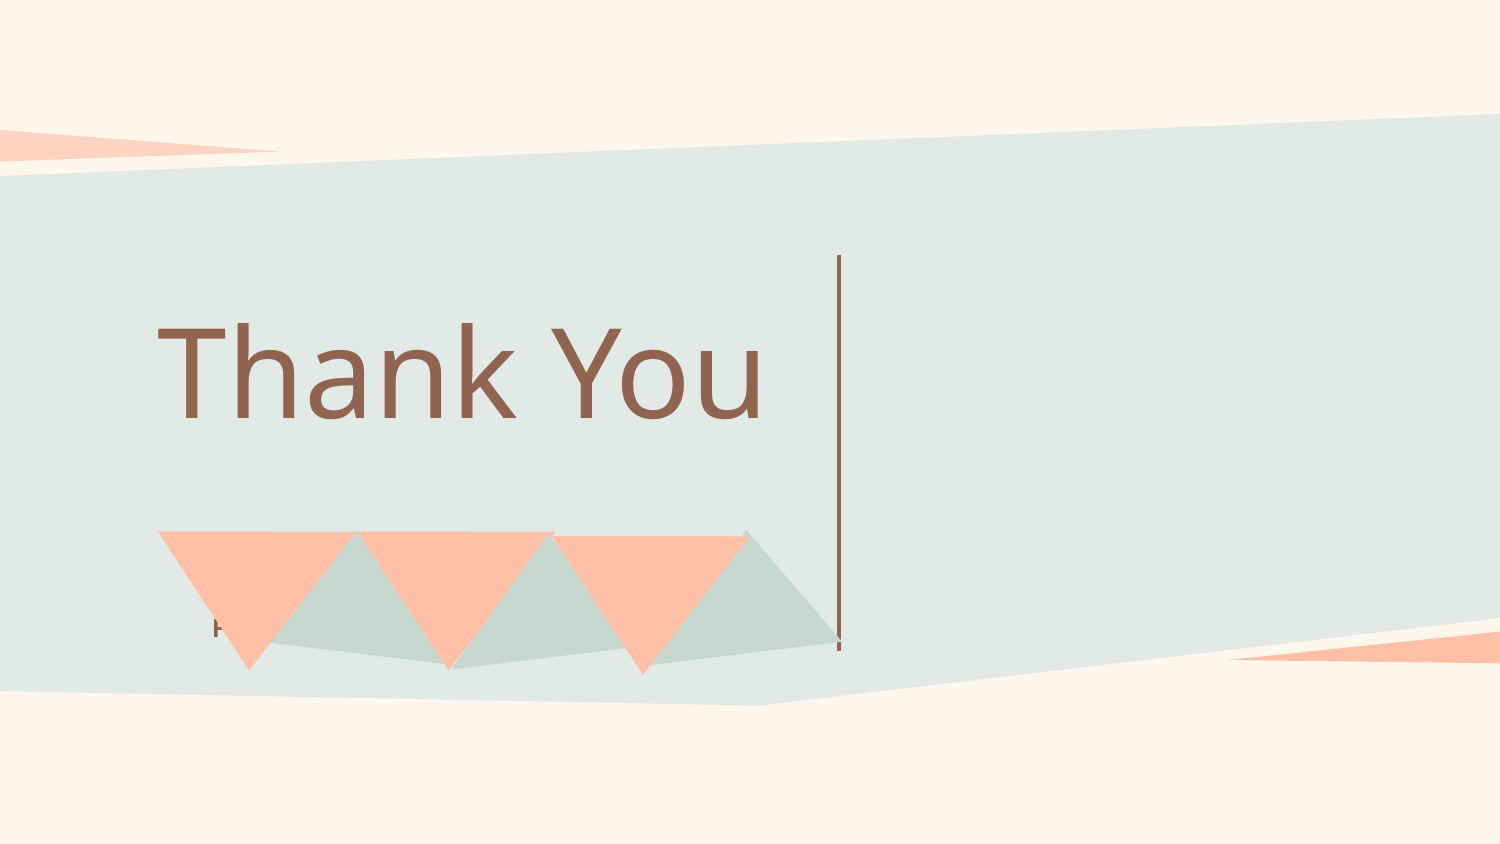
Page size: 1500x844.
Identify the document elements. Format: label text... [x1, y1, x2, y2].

title Thank You [112, 278, 814, 464]
text_box [272, 530, 444, 665]
text_box [651, 530, 834, 666]
text_box [551, 536, 750, 675]
text_box [451, 534, 625, 670]
text_box [157, 531, 356, 671]
text_box [357, 531, 556, 671]
